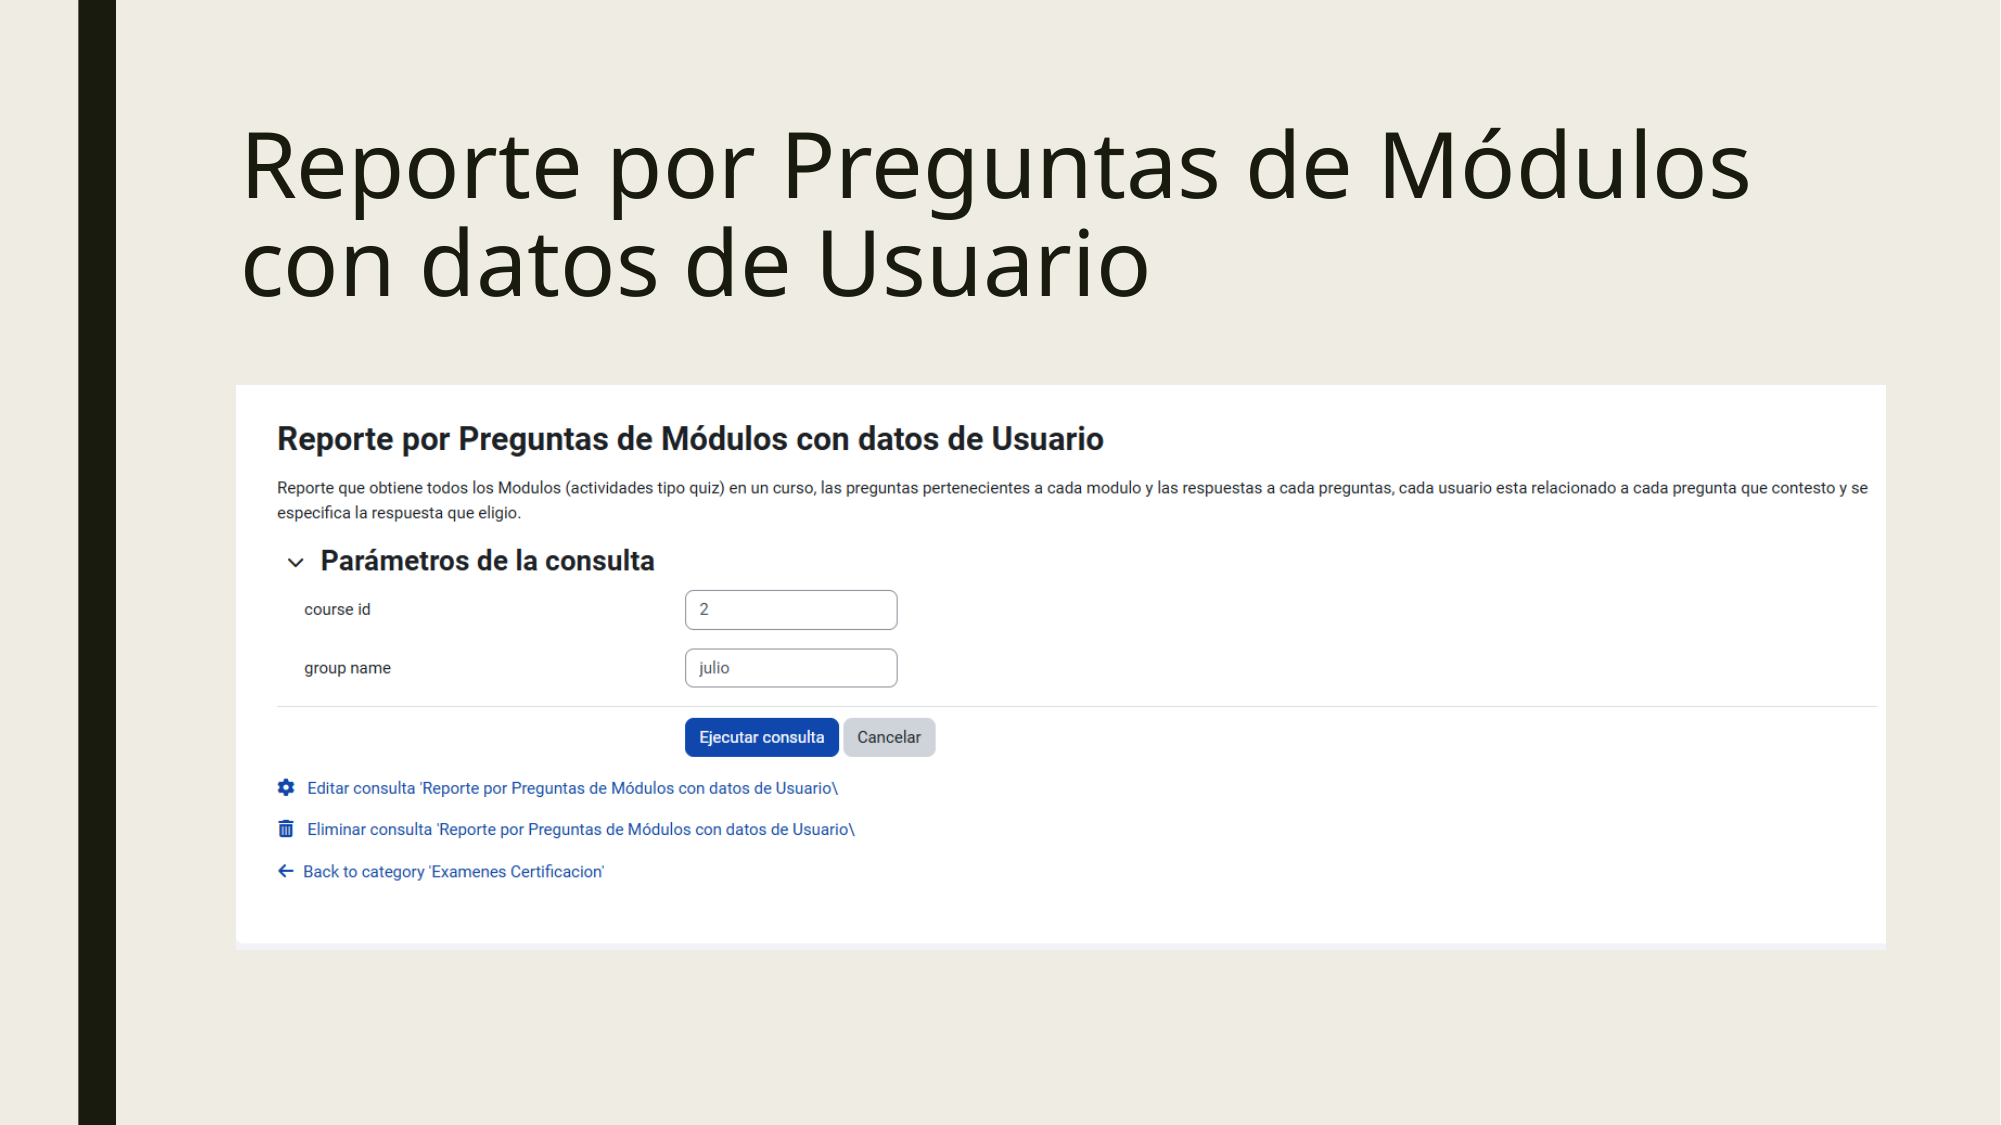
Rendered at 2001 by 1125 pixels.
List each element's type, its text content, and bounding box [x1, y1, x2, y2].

title Reporte por Preguntas de Módulos con datos de Usuario [225, 112, 1800, 357]
picture [236, 385, 1886, 950]
